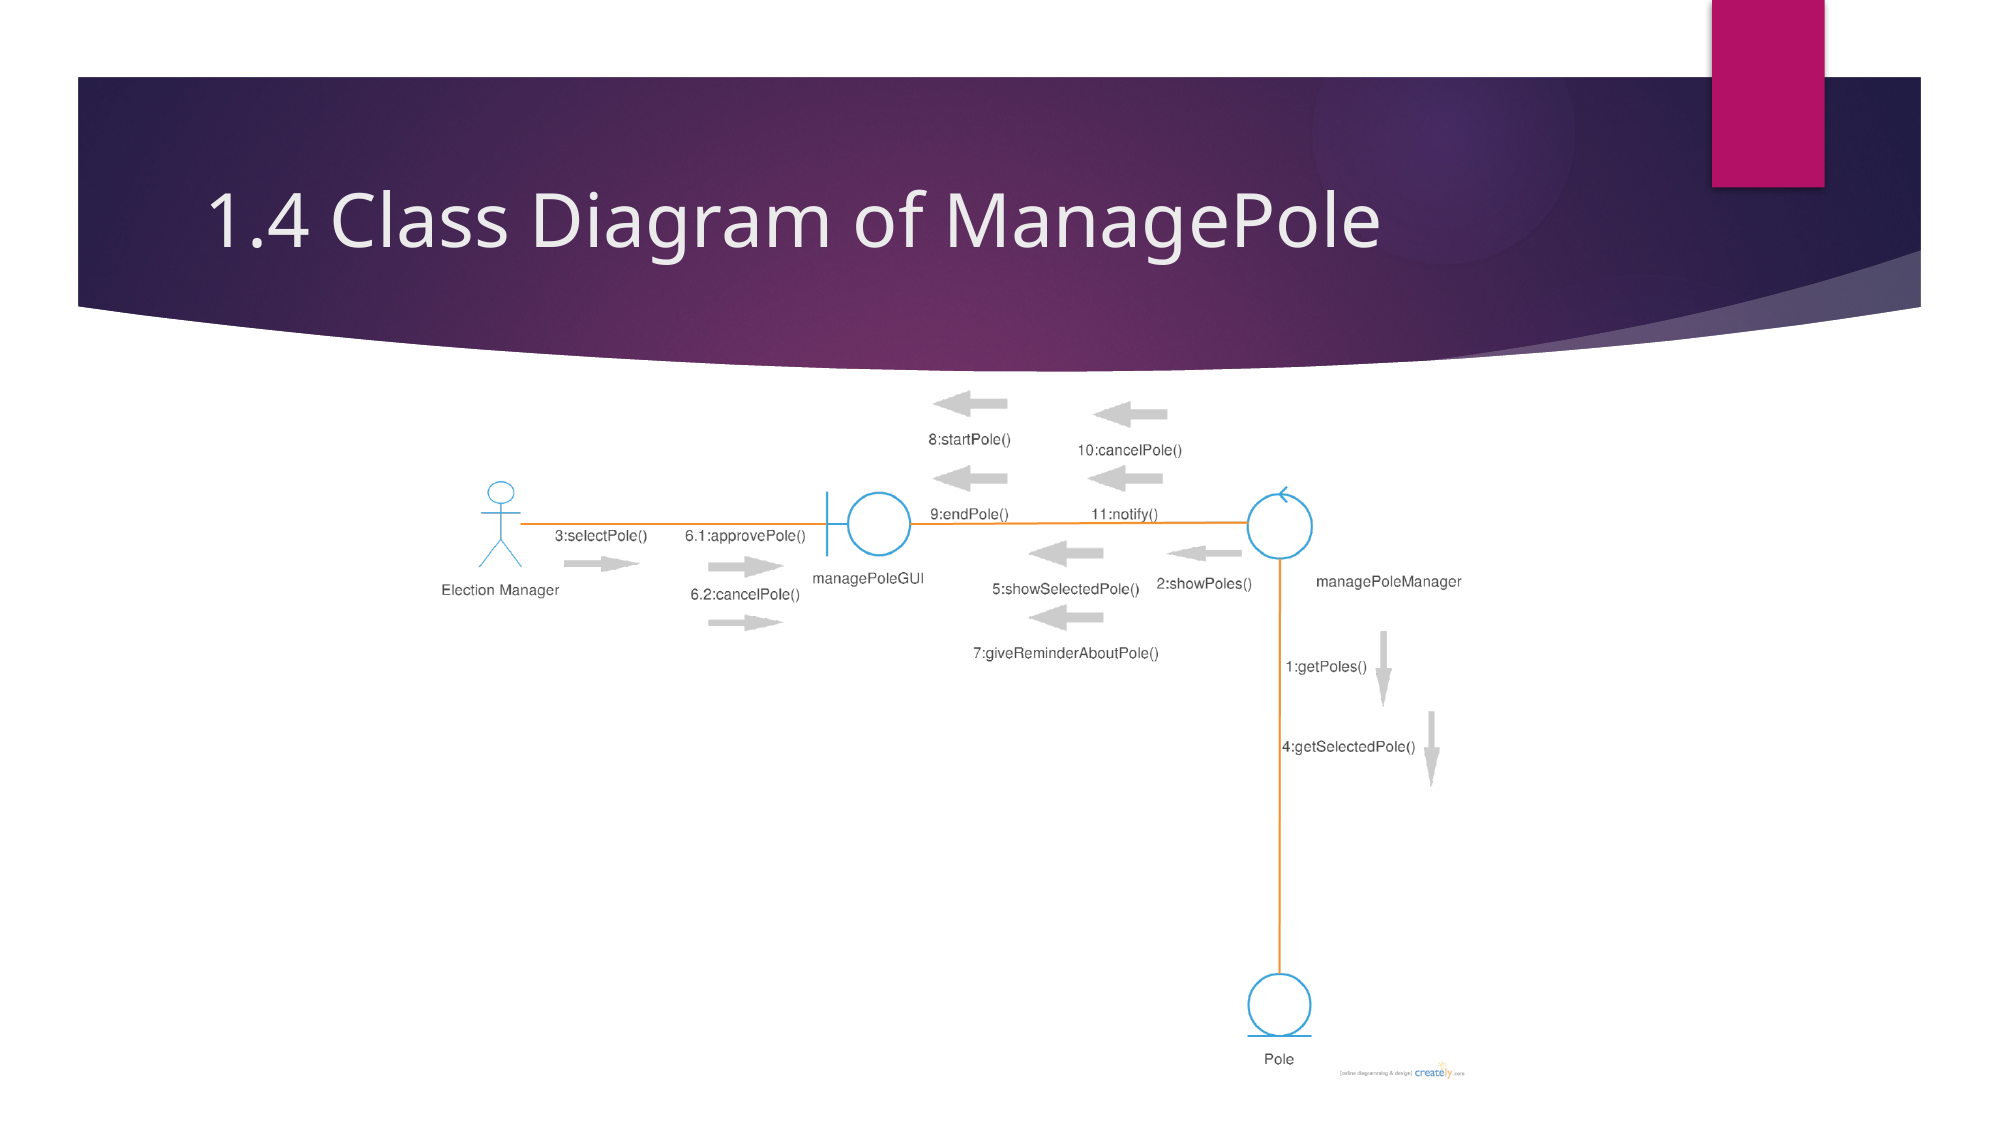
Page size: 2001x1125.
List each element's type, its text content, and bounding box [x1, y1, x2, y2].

title 1.4 Class Diagram of ManagePole [189, 159, 1627, 276]
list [436, 382, 1467, 1081]
